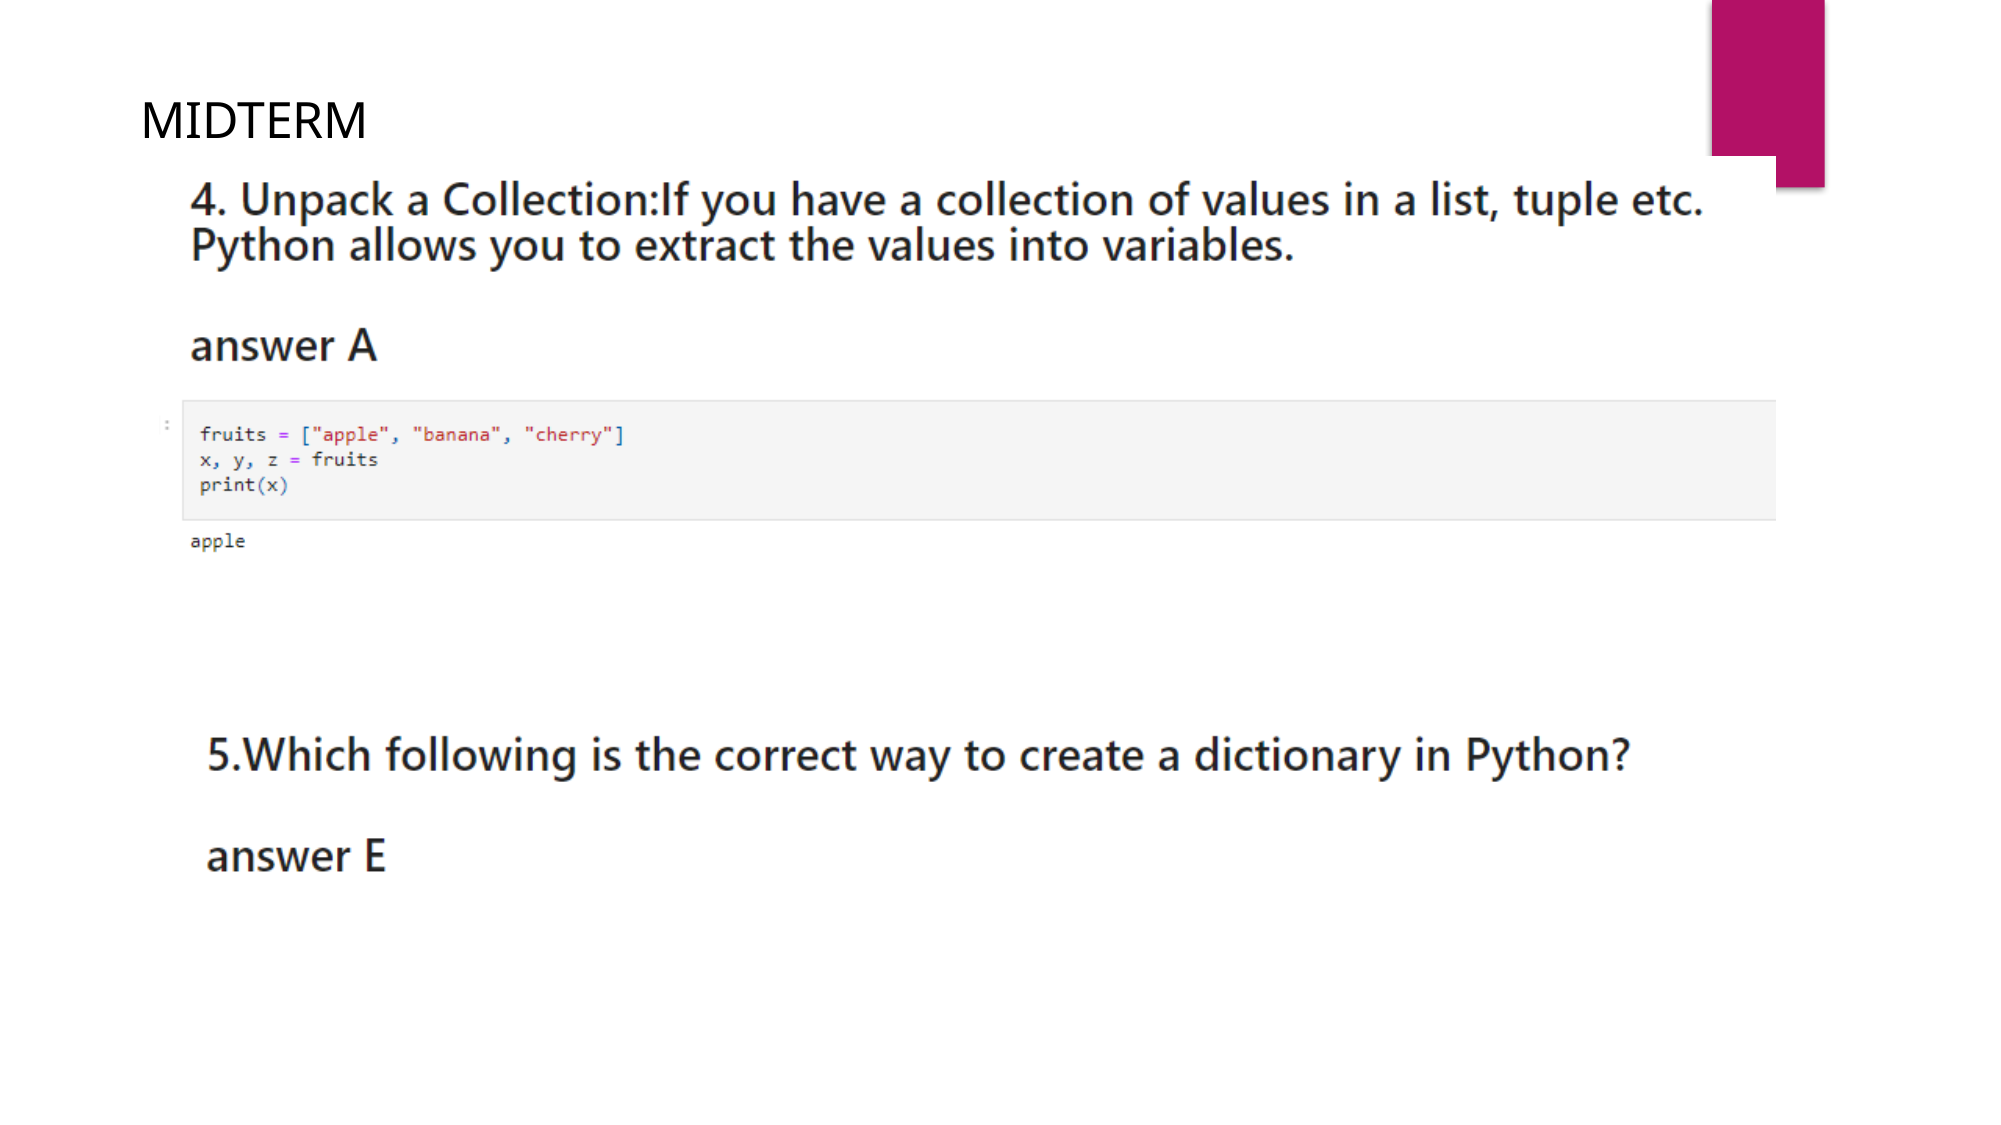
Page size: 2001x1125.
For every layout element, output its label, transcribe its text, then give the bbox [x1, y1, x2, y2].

picture [175, 697, 1704, 878]
picture [159, 156, 1776, 583]
text_box MIDTERM [125, 81, 968, 156]
